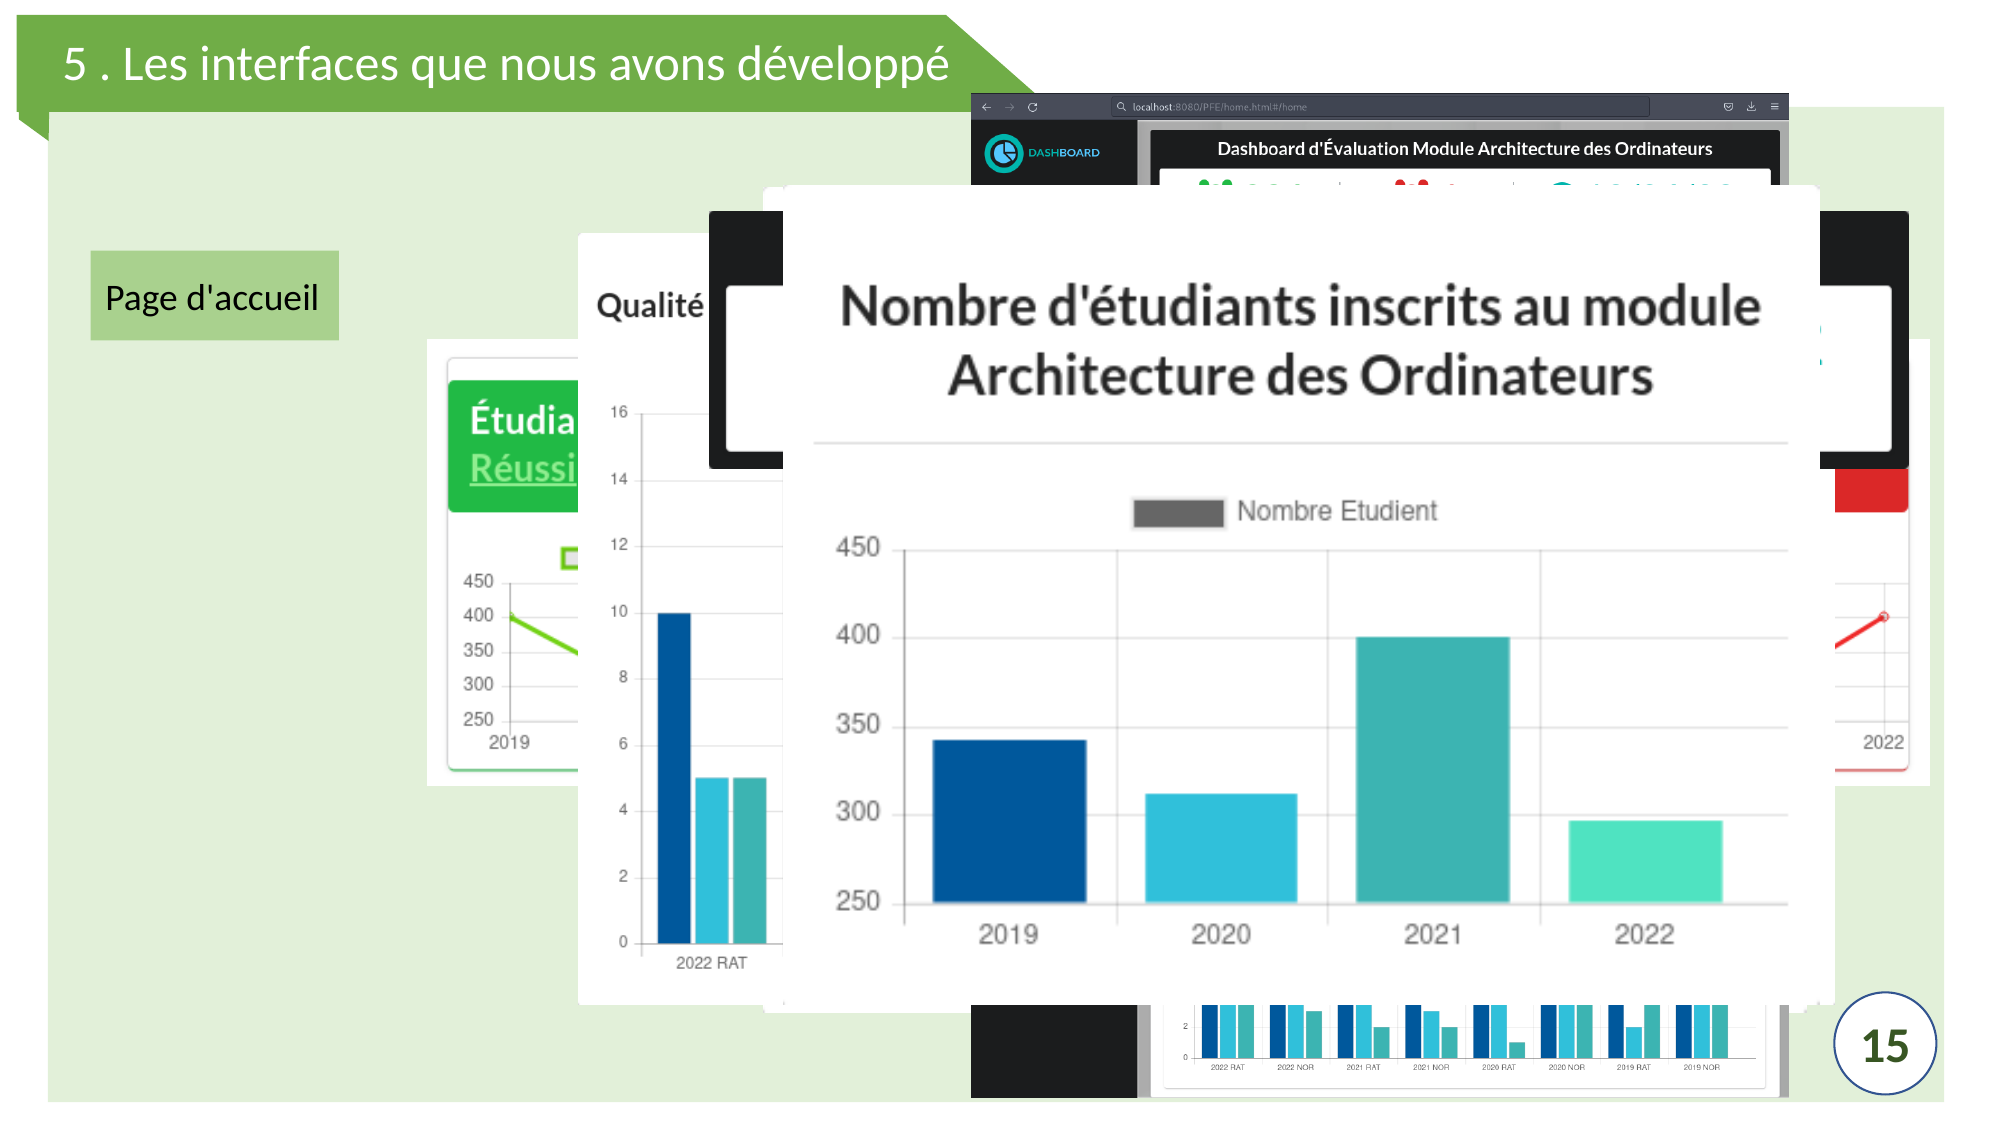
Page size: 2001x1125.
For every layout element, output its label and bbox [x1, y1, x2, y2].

text_box [16, 14, 1057, 142]
picture [427, 93, 1930, 1098]
text_box [47, 106, 1945, 1103]
